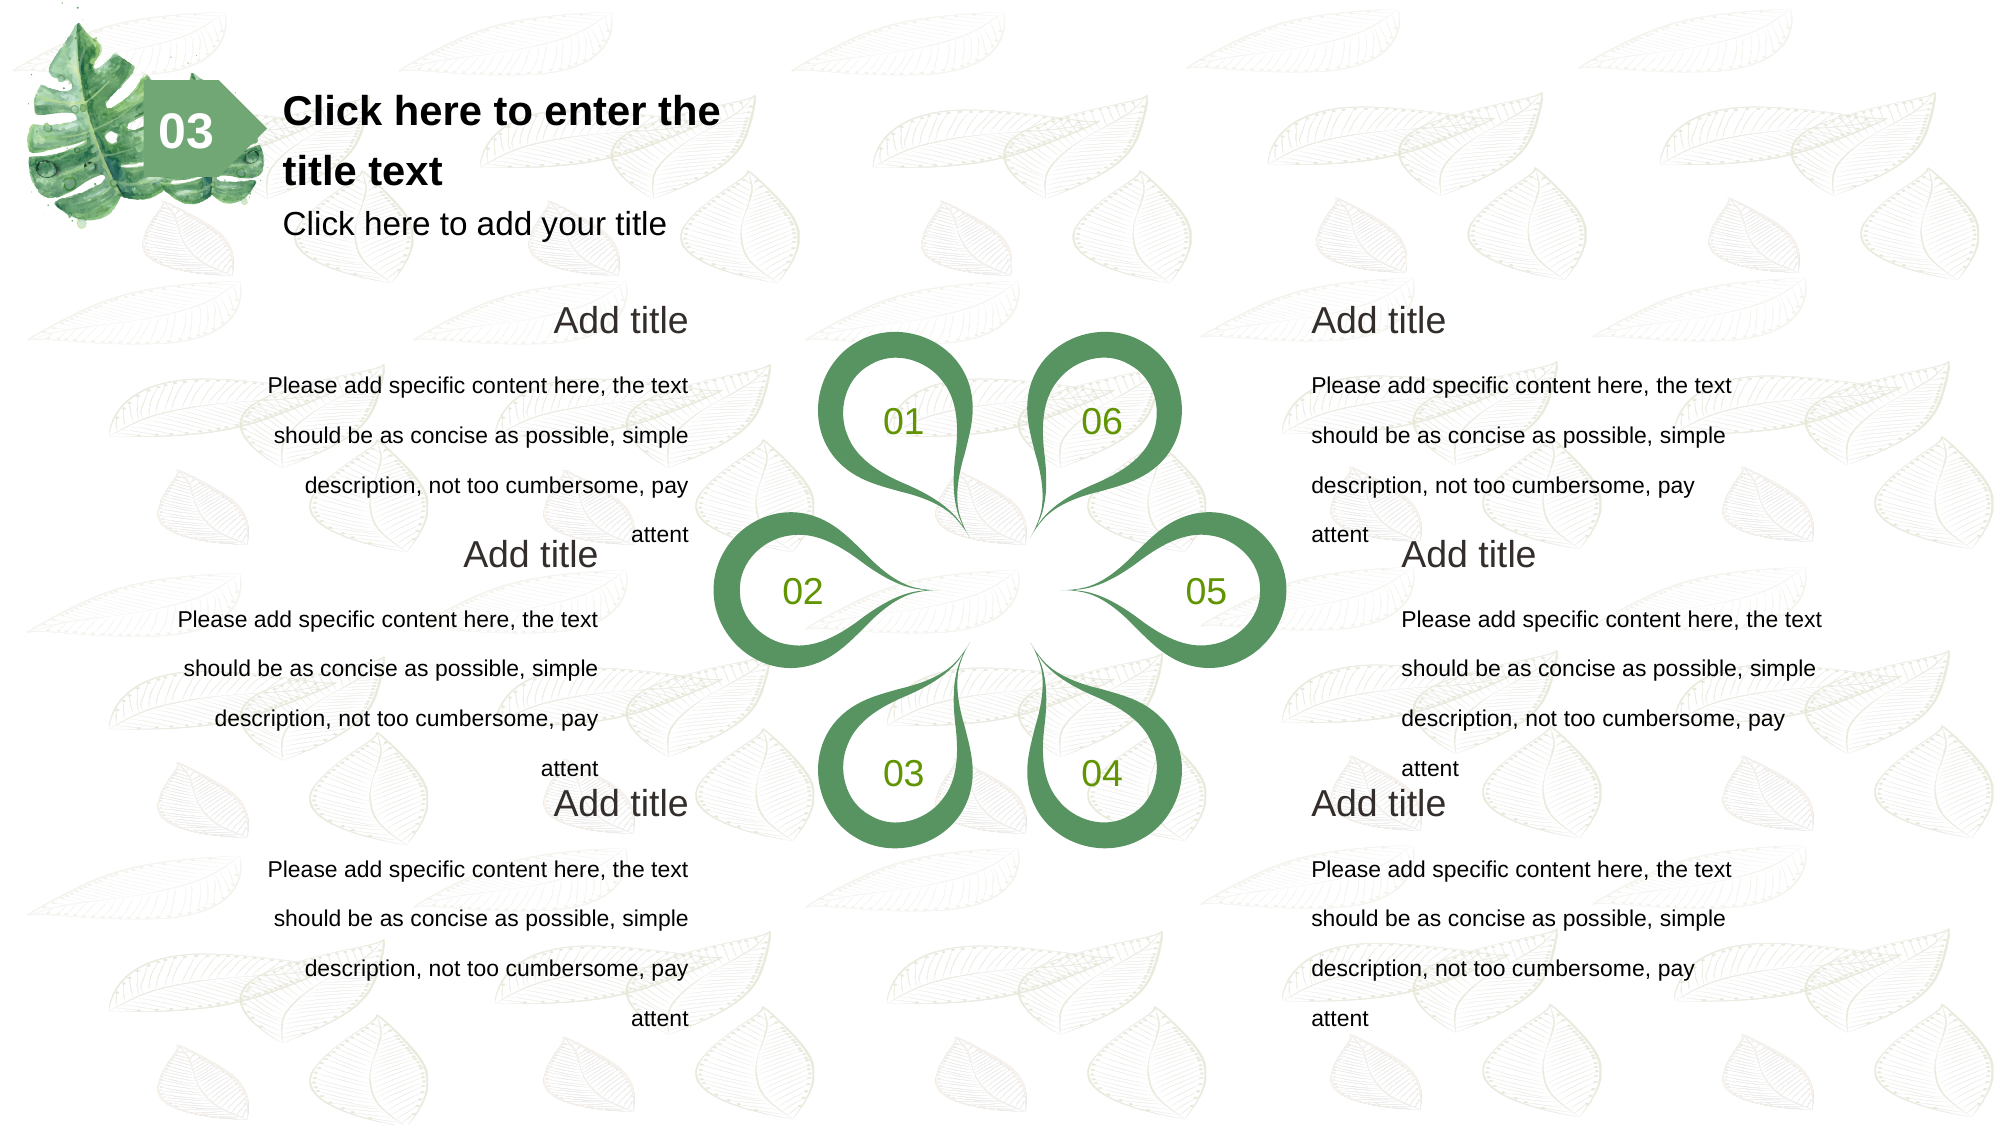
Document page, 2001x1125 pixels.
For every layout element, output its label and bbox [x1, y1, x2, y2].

text_box [12, 9, 1994, 1125]
text_box [1386, 521, 1864, 713]
text_box [226, 288, 704, 480]
picture [26, 0, 268, 229]
text_box [1295, 771, 1774, 963]
text_box [713, 302, 1287, 878]
text_box [1295, 288, 1774, 480]
text_box [226, 771, 704, 963]
text_box [136, 521, 614, 713]
